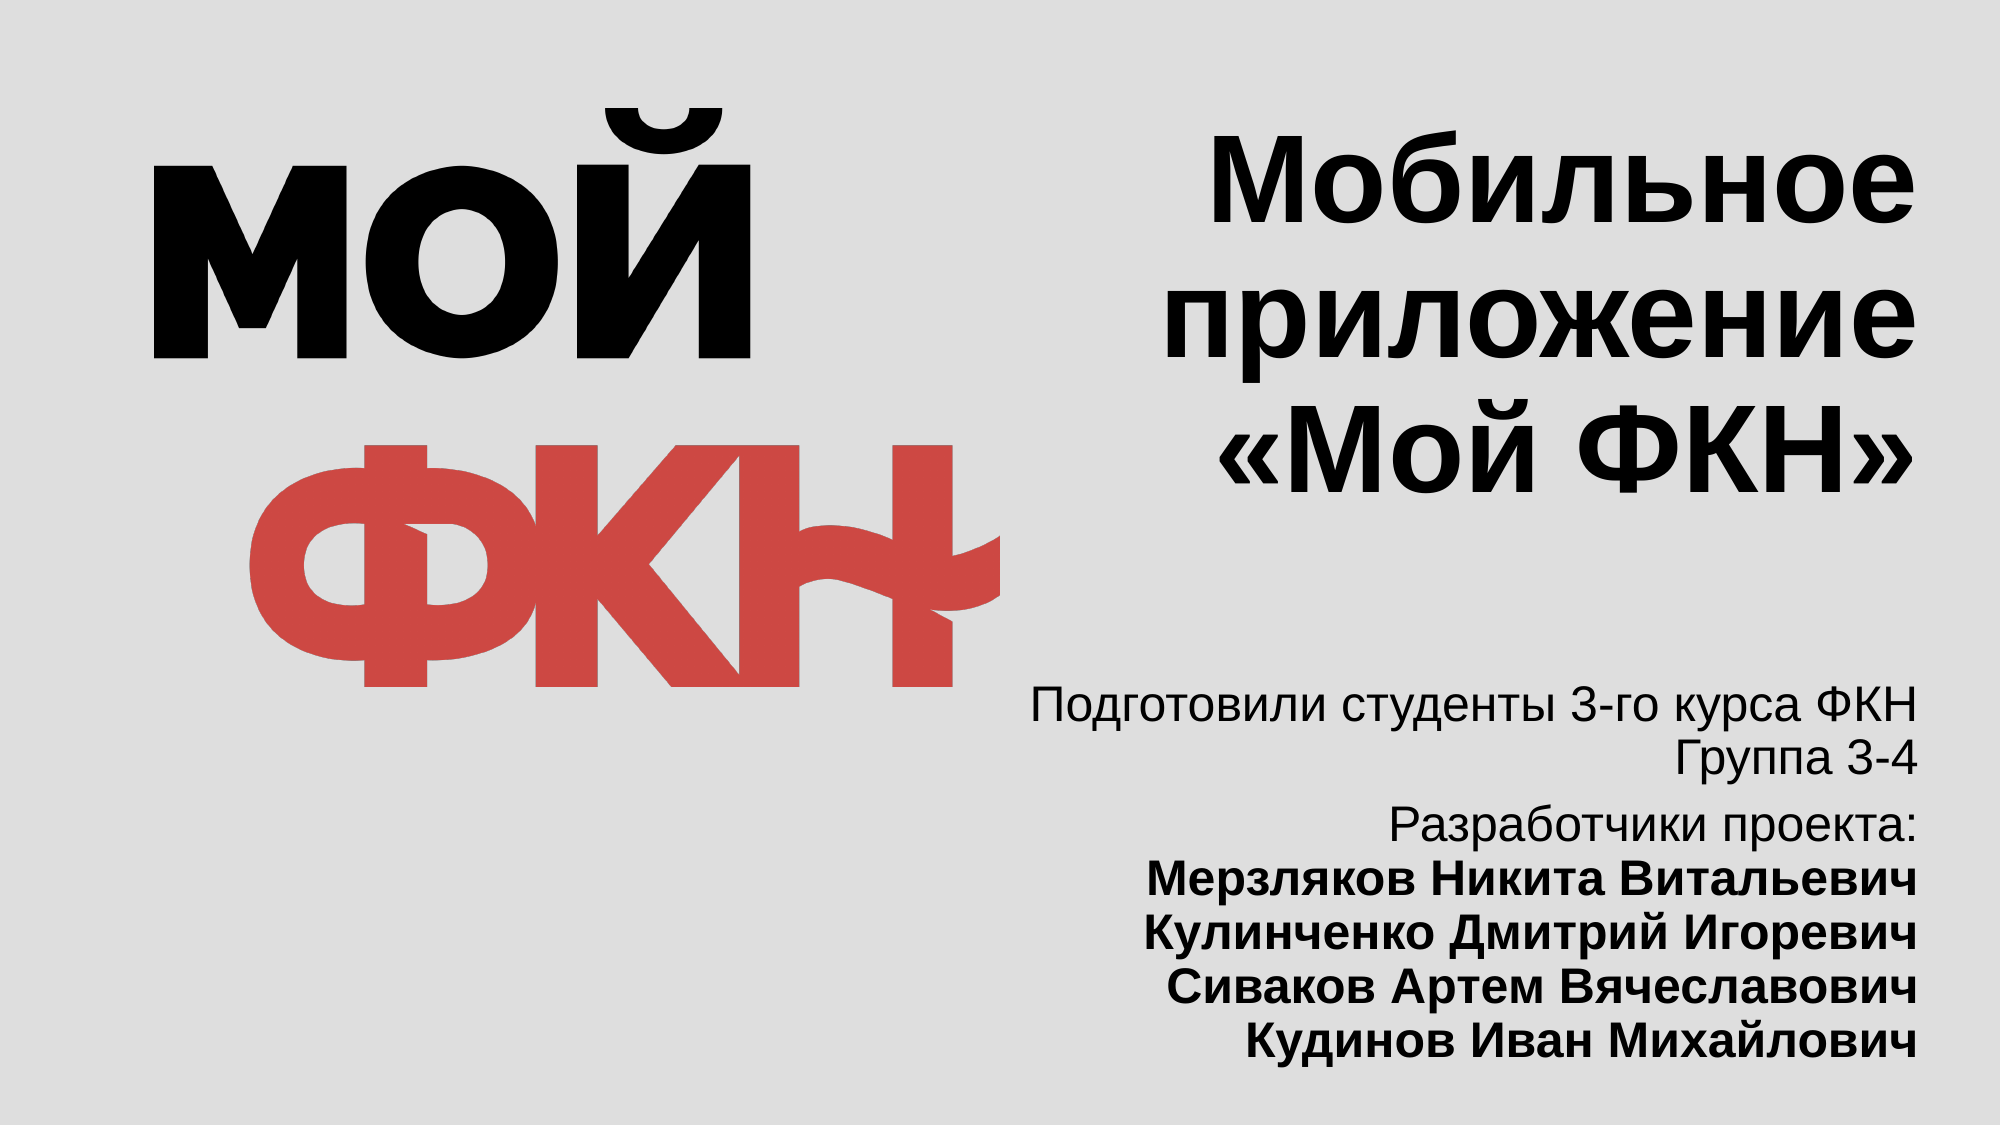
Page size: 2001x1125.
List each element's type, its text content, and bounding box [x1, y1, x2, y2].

picture [154, 108, 1000, 687]
subtitle Подготовили студенты 3-го курса ФКН Группа 3-4 Разработчики проекта: Мерзляков Никита Витальевич Кулинченко Дмитрий Игоревич Сиваков Артем Вячеславович Кудинов Иван Михайлович [433, 670, 1934, 1079]
title Мобильное приложение «Мой ФКН» [1088, 91, 1934, 528]
